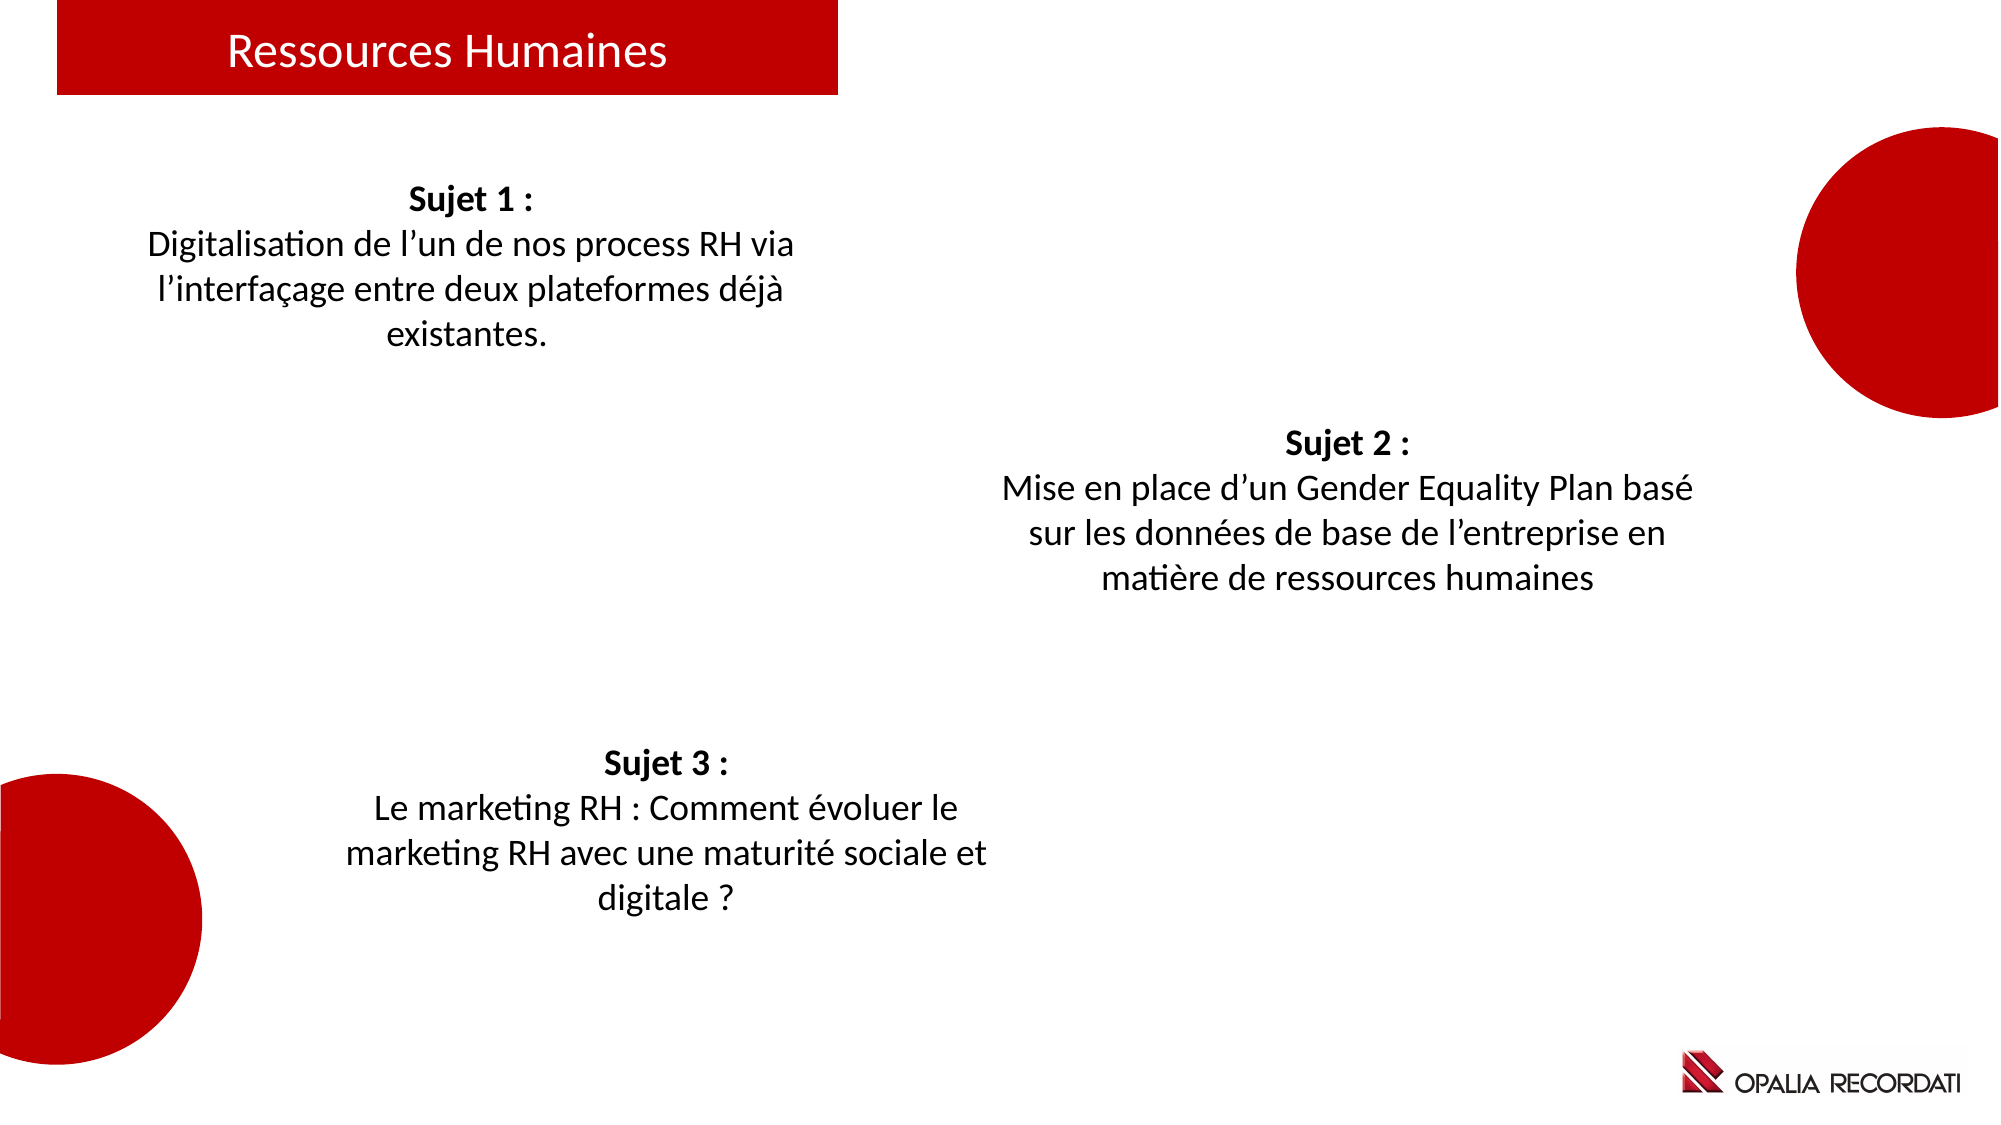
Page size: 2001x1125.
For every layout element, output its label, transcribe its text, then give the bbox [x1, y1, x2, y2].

text_box [1796, 127, 1999, 419]
picture [1677, 1044, 1967, 1096]
text_box Sujet 1 : Digitalisation de l’un de nos process RH via l’interfaçage entre deux plateformes déjà existantes. [105, 166, 838, 362]
text_box Ressources Humaines [57, 0, 838, 95]
text_box Sujet 2 : Mise en place d’un Gender Equality Plan basé sur les données de base de l’entreprise en matière de ressources humaines [981, 410, 1714, 606]
text_box [0, 773, 203, 1065]
text_box Sujet 3 : Le marketing RH : Comment évoluer le marketing RH avec une maturité sociale et digitale ? [300, 730, 1033, 1016]
